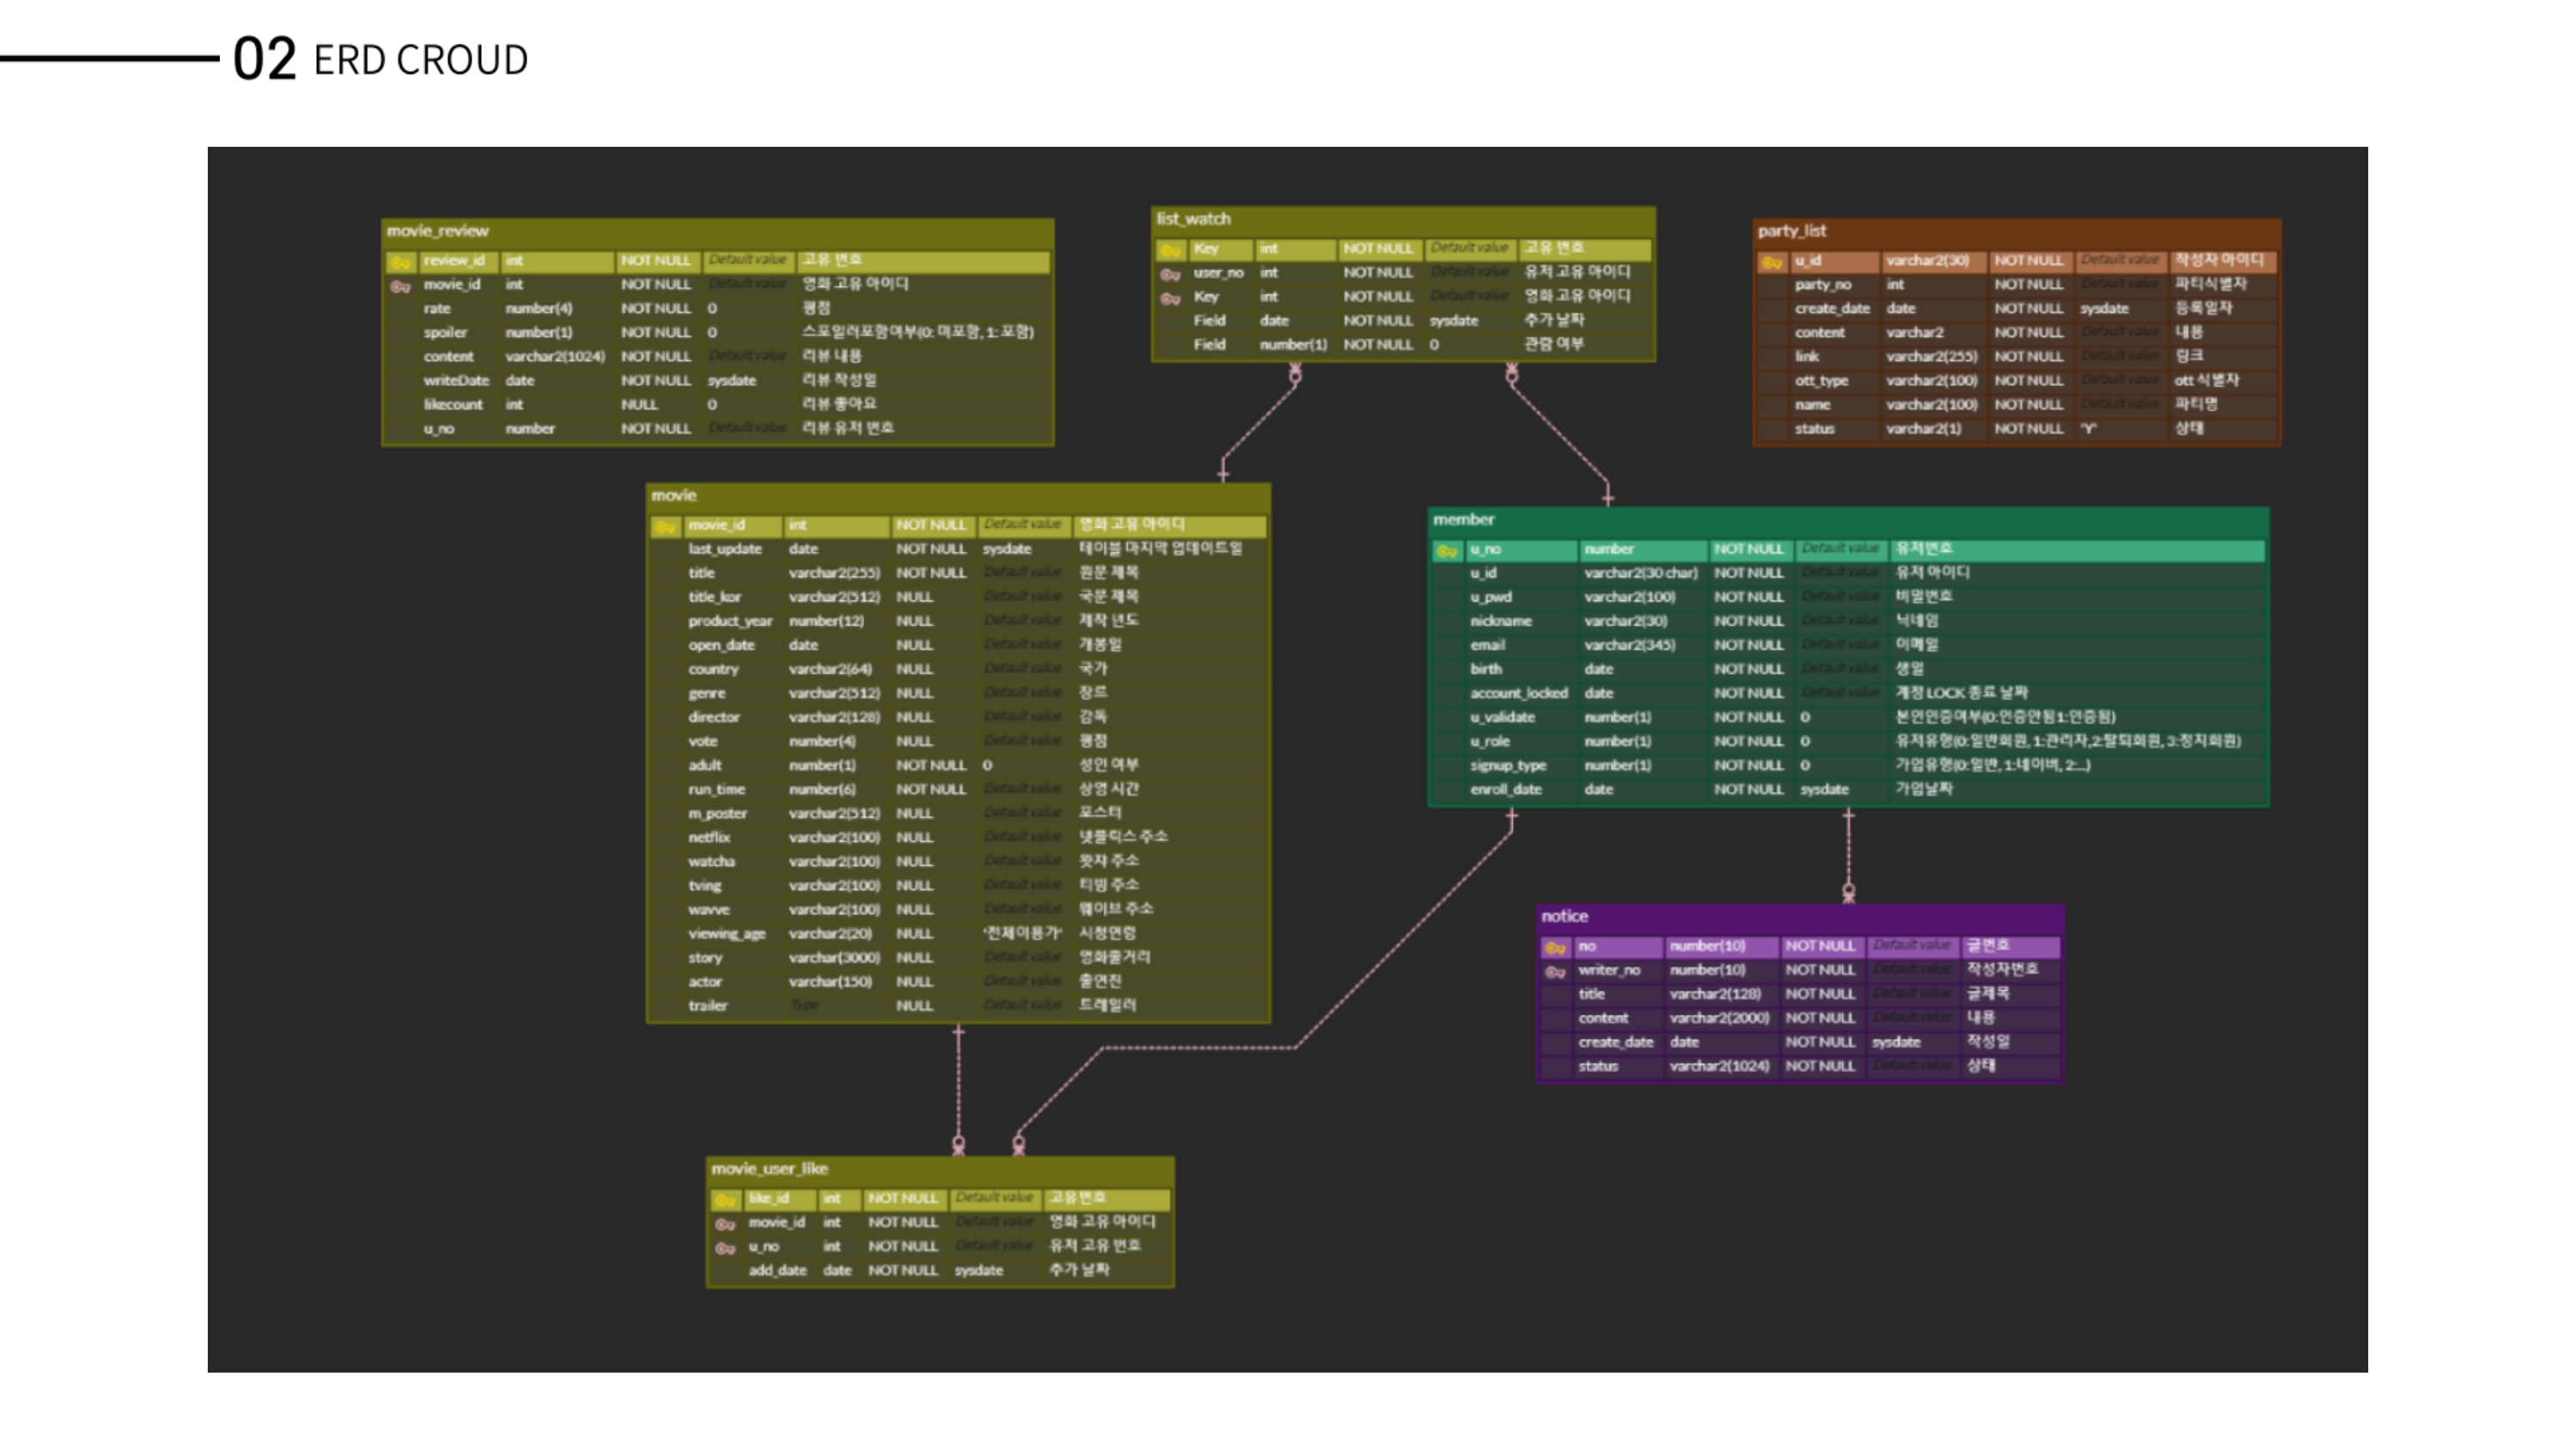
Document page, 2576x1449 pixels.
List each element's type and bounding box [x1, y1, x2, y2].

text_box [0, 46, 210, 71]
picture [215, 11, 550, 109]
text_box [207, 147, 2368, 1373]
